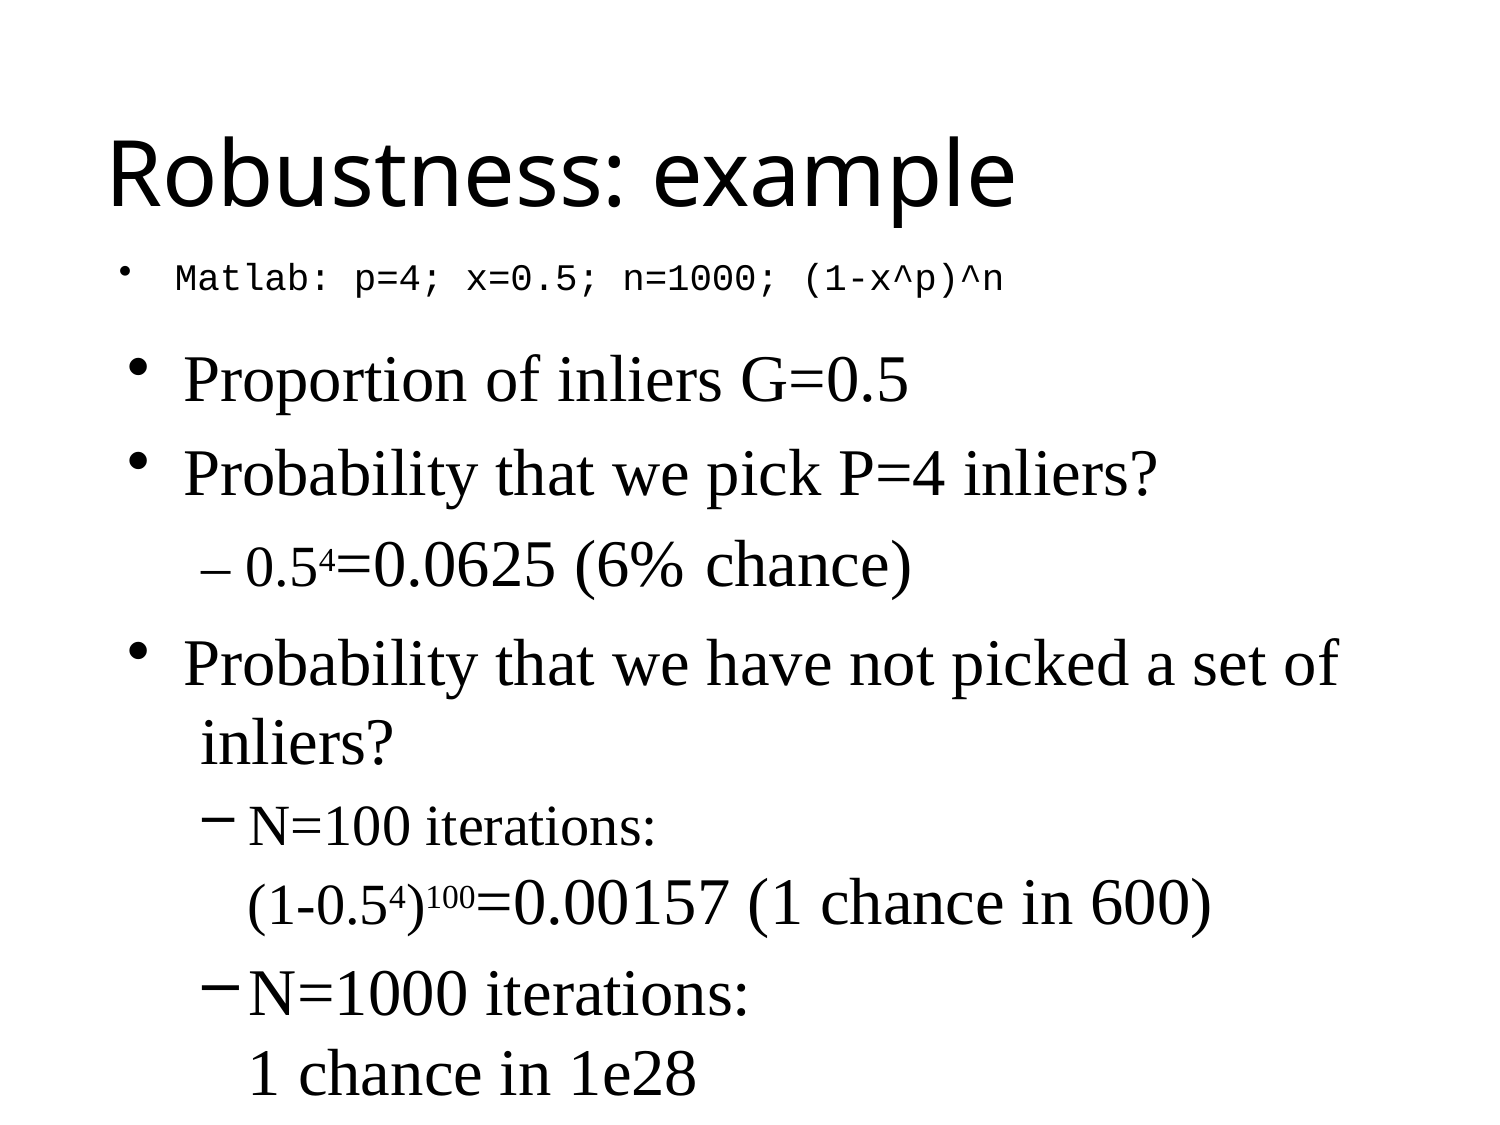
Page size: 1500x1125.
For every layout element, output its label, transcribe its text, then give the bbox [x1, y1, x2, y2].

text_box 1 chance in 1e28 [245, 1030, 700, 1110]
title Robustness: example [103, 73, 1397, 264]
text_box Matlab: p=4; x=0.5; n=1000; (1-x^p)^n Proportion of inliers G=0.5 Probability that we pick P=4 inliers? – 0.54=0.0625 (6% chance) Probability that we have not picked a set of inliers? N=100 iterations: (1-0.54)100=0.00157 (1 chance in 600) N=1000 iterations: [116, 230, 1341, 1030]
